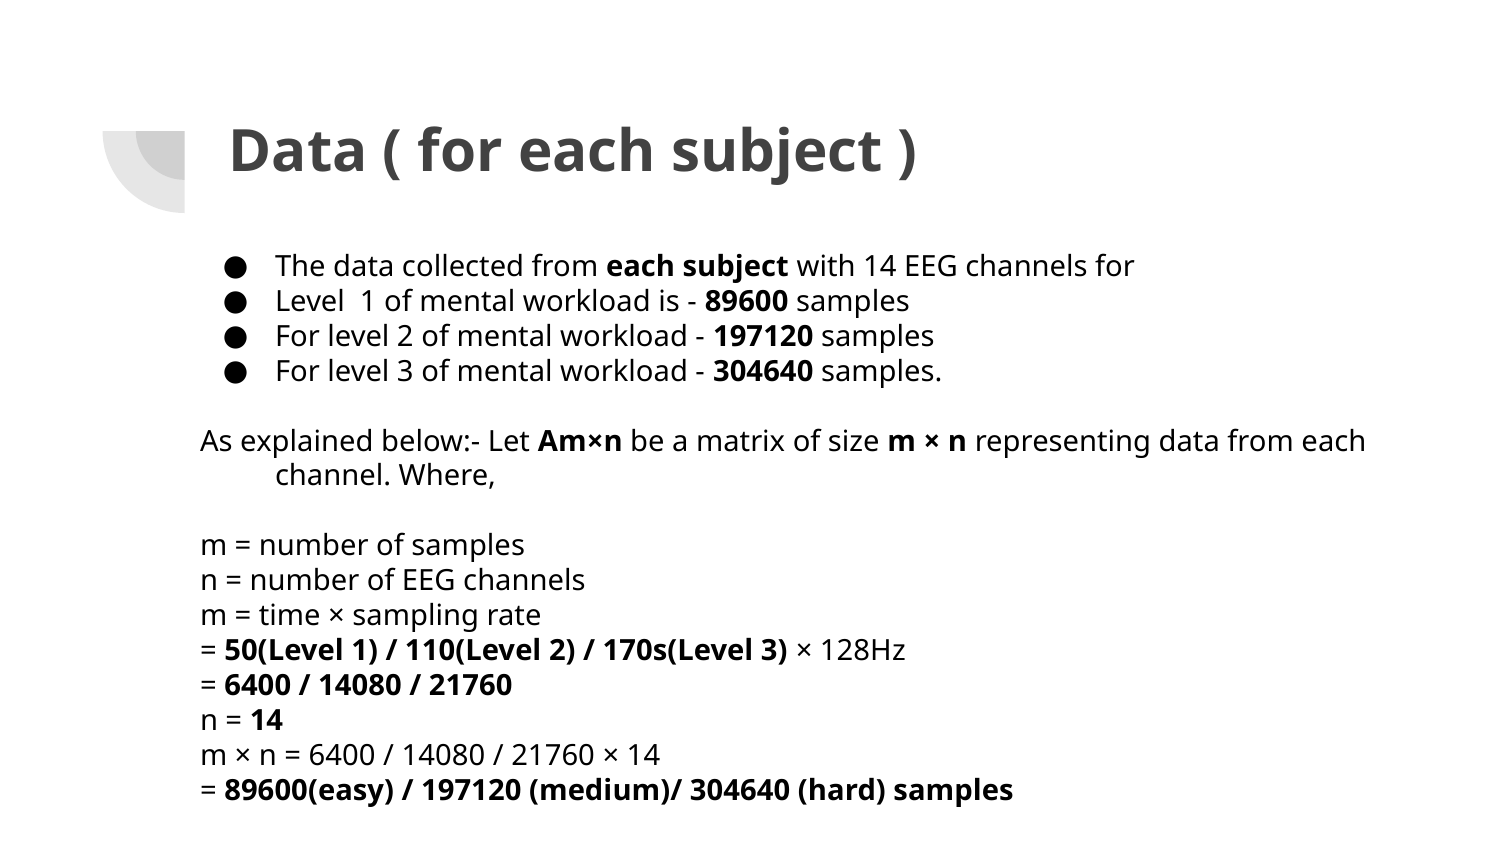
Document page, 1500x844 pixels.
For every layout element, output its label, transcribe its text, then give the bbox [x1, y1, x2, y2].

text_box The data collected from each subject with 14 EEG channels for Level 1 of mental workload is - 89600 samples For level 2 of mental workload - 197120 samples For level 3 of mental workload - 304640 samples. As explained below:- Let Am×n be a matrix of size m × n representing data from each channel. Where, m = number of samples n = number of EEG channels m = time × sampling rate = 50(Level 1) / 110(Level 2) / 170s(Level 3) × 128Hz = 6400 / 14080 / 21760 n = 14 m × n = 6400 / 14080 / 21760 × 14 = 89600(easy) / 197120 (medium)/ 304640 (hard) samples [185, 231, 1422, 342]
title Data ( for each subject ) [213, 98, 1368, 231]
